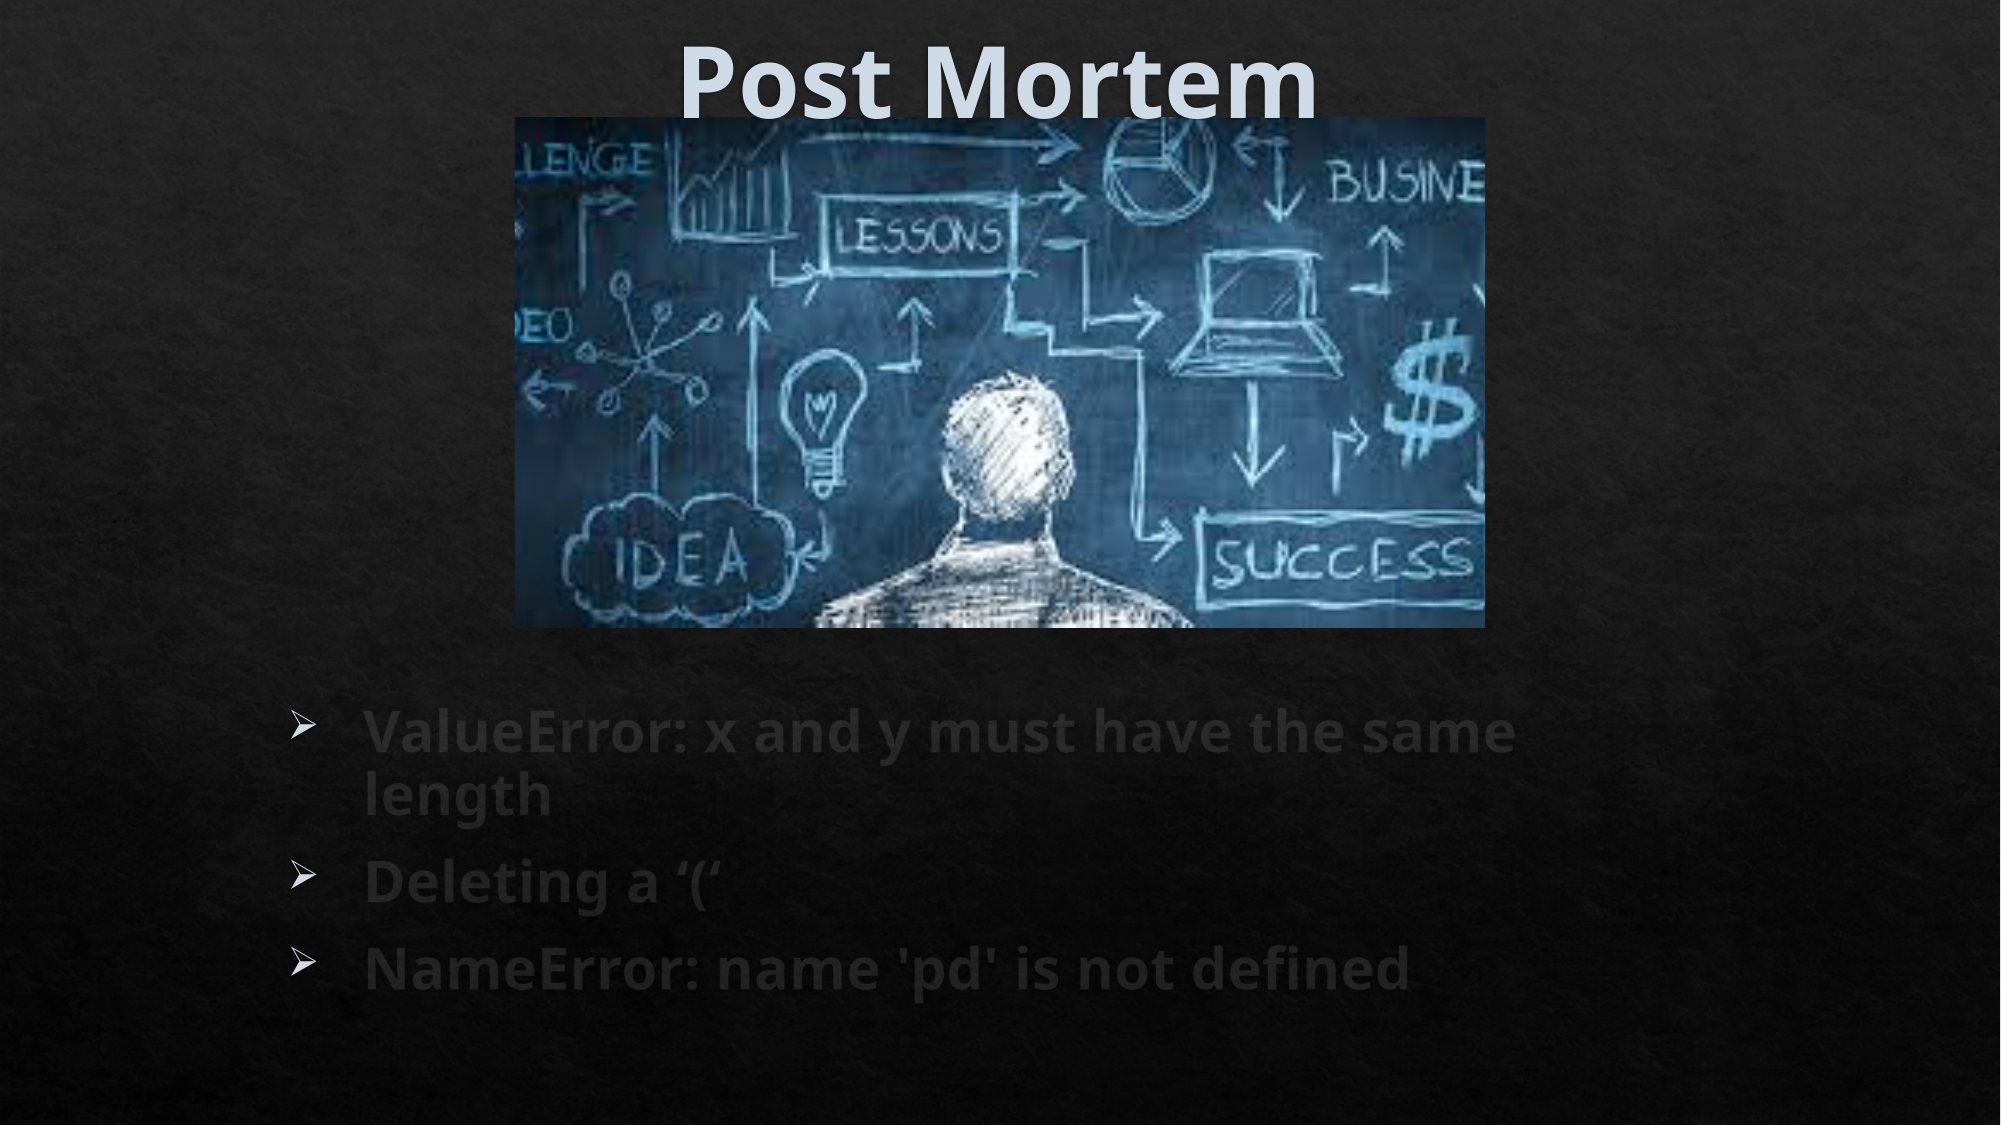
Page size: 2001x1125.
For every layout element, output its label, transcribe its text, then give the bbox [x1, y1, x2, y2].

list ValueError: x and y must have the same length Deleting a ‘(‘ NameError: name 'pd' is not defined [272, 694, 1726, 1084]
picture [514, 117, 1486, 628]
title Post Mortem [224, 0, 1774, 148]
